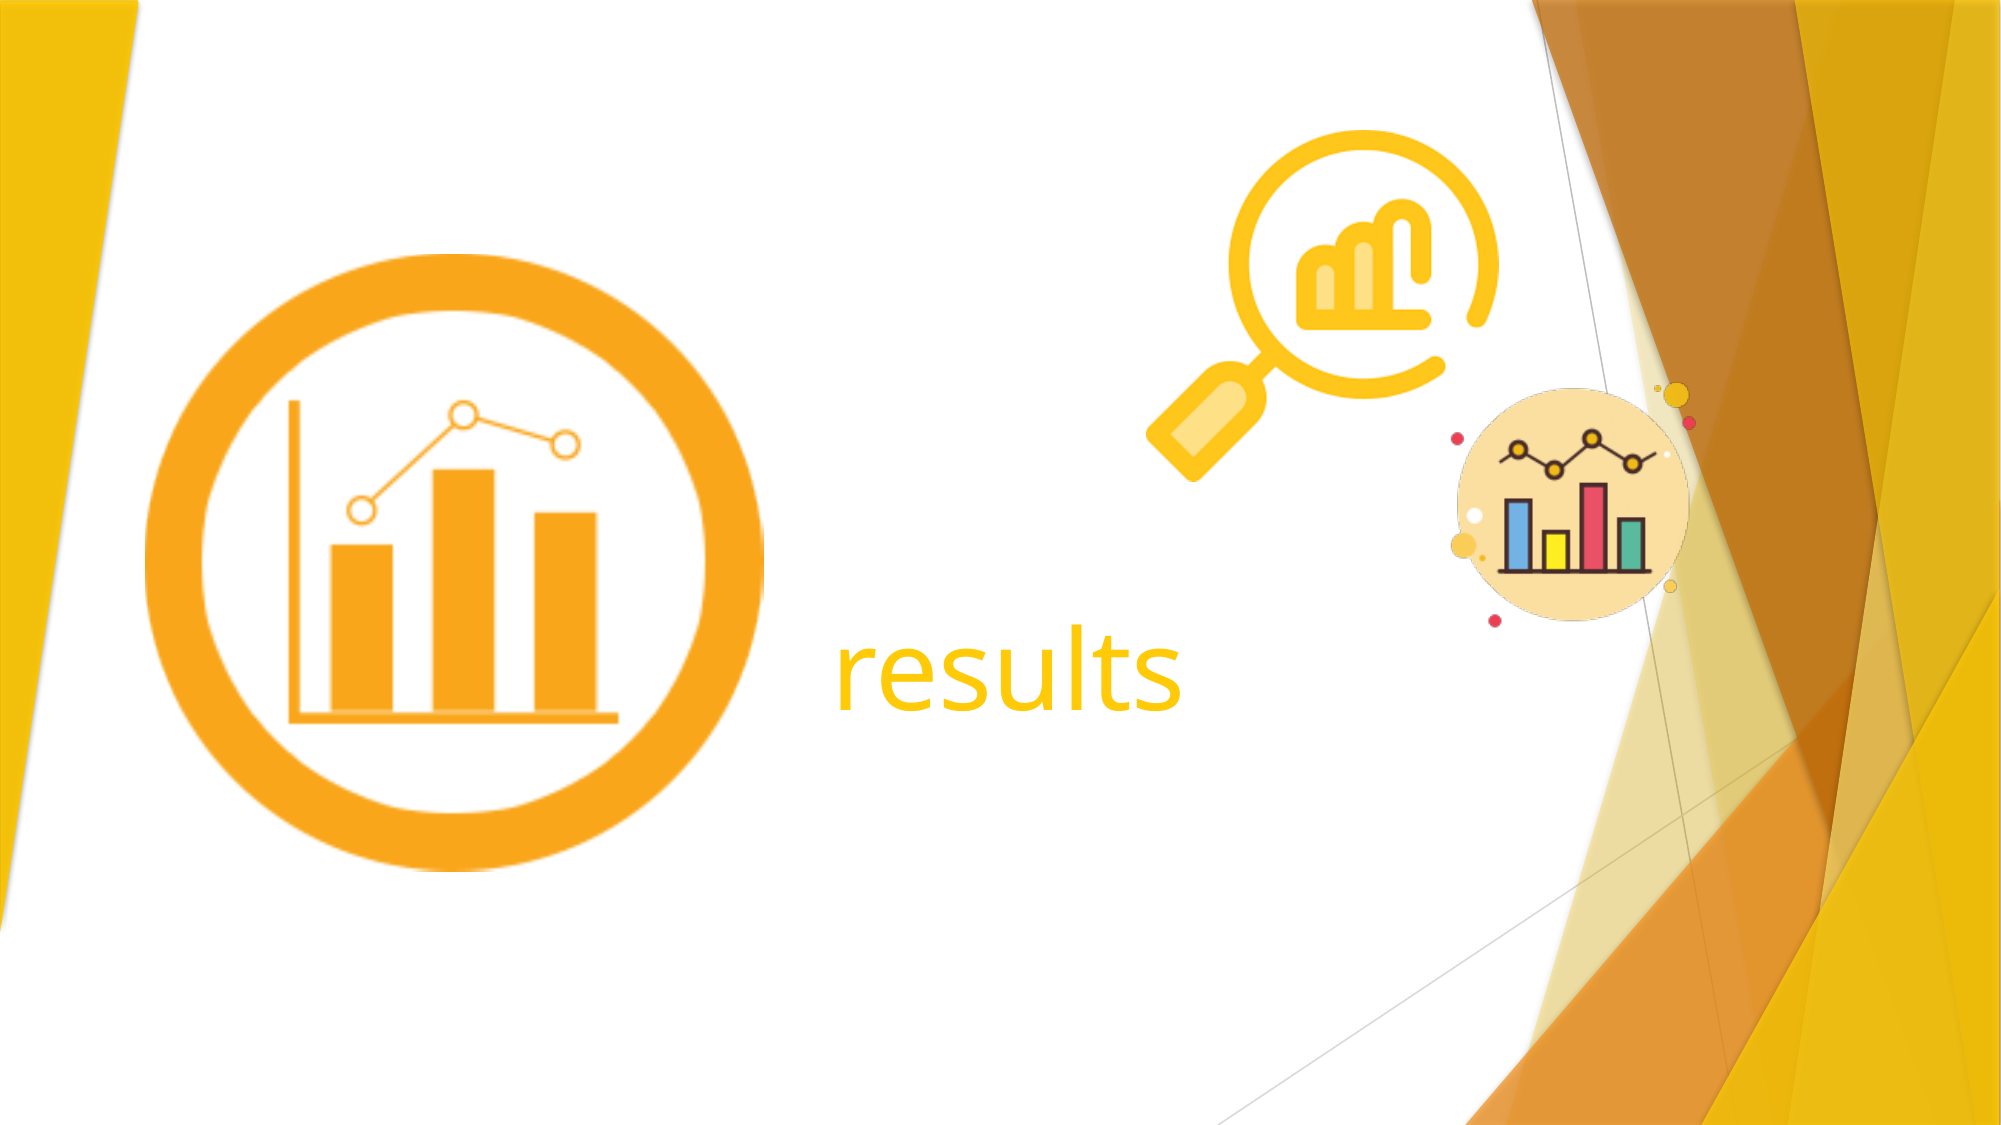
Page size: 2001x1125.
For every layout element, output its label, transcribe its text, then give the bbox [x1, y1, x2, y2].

picture [1146, 129, 1731, 662]
text_box [0, 1, 140, 933]
picture [145, 253, 764, 873]
title results [816, 207, 1522, 741]
